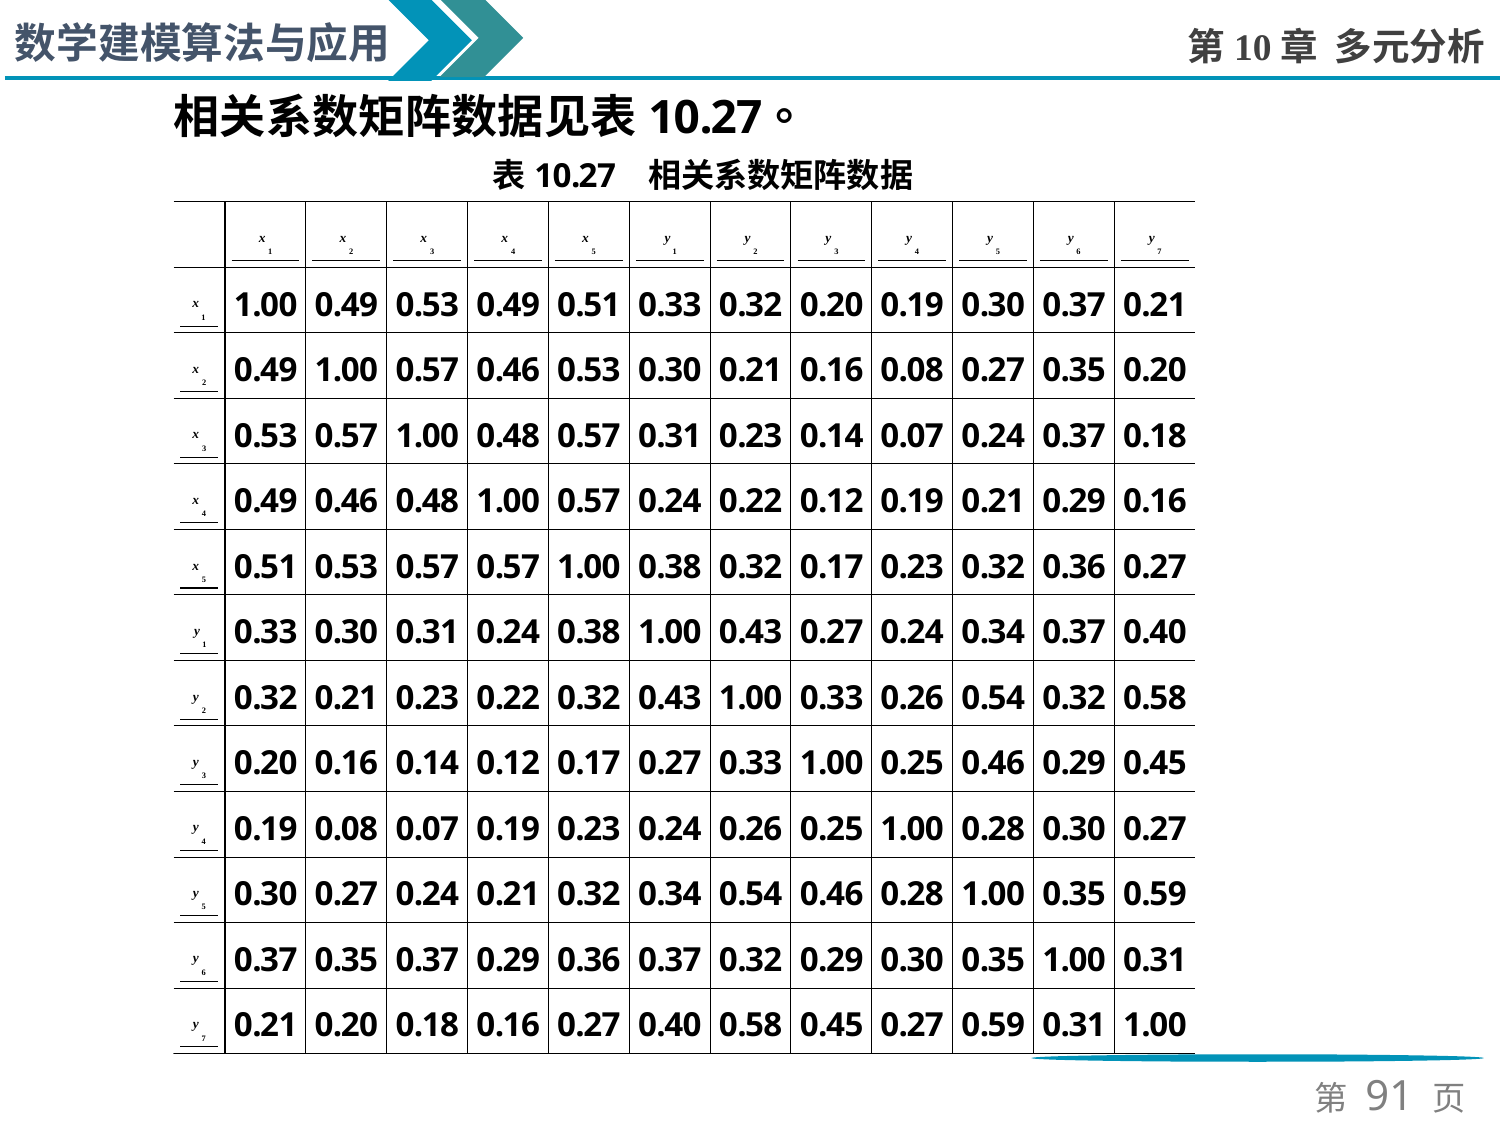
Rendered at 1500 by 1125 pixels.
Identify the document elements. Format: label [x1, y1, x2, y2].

text_box [173, 86, 1231, 1125]
